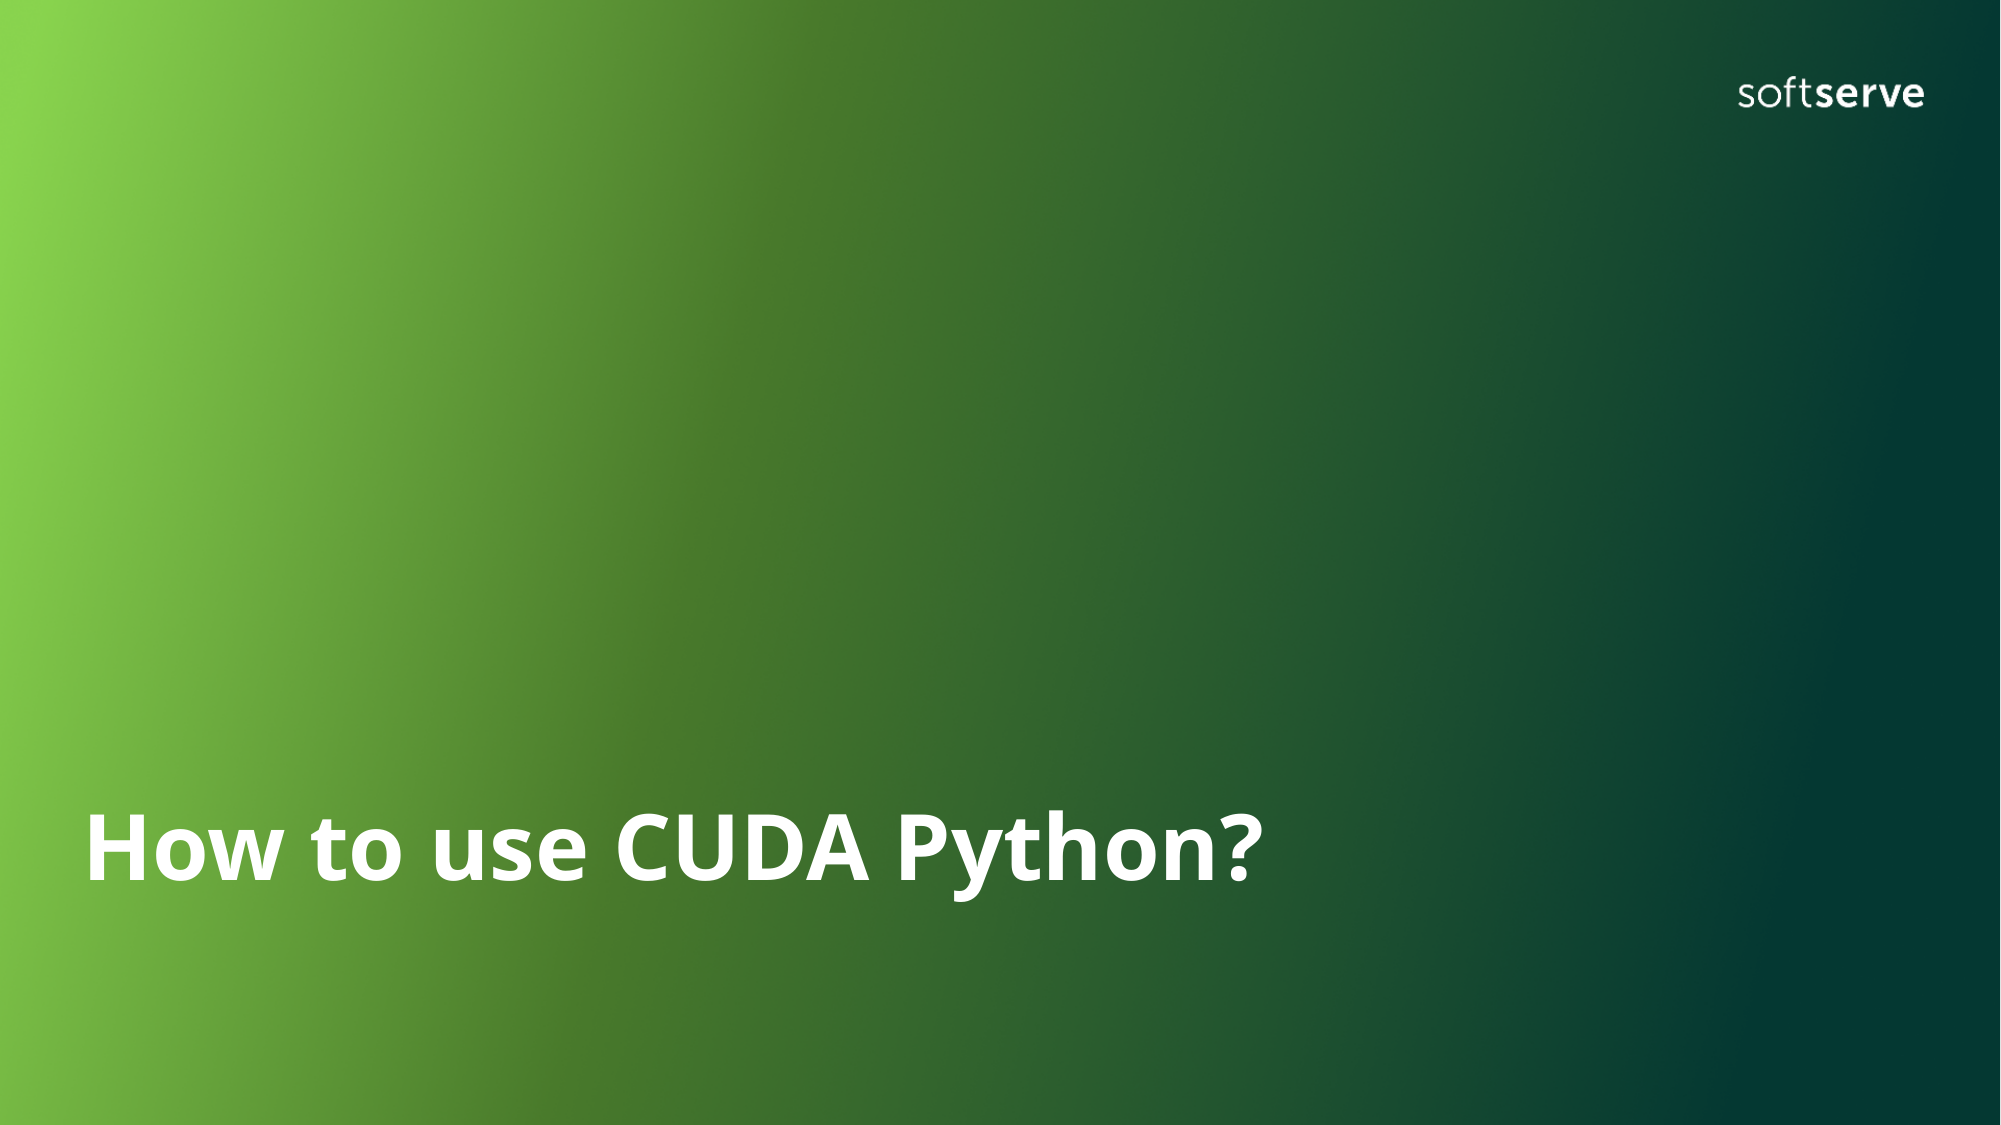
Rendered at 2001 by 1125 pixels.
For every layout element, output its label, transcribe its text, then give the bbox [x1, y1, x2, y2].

picture [0, 0, 2001, 1125]
text_box How to use CUDA Python? [67, 810, 1924, 907]
